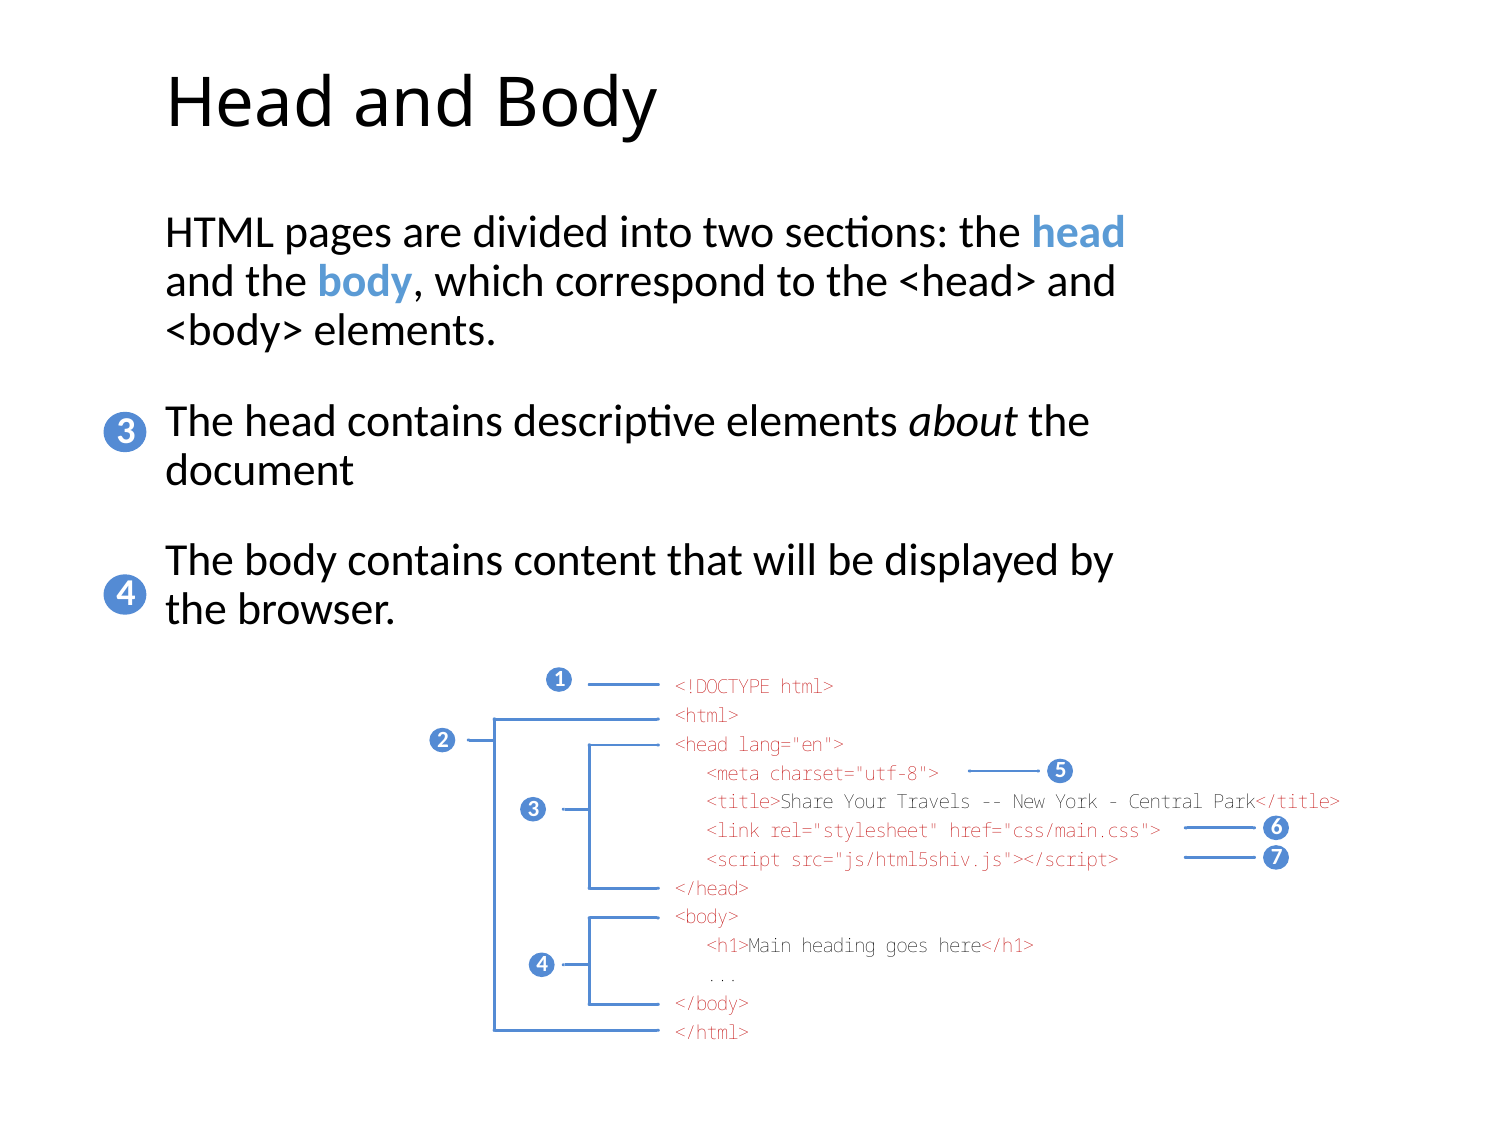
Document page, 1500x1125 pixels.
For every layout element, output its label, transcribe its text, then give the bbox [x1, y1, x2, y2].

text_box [425, 649, 1500, 1069]
title Head and Body [150, 20, 1425, 188]
picture [99, 399, 150, 459]
list HTML pages are divided into two sections: the head and the body, which correspond to the <head> and <body> elements. The head contains descriptive elements about the document The body contains content that will be displayed by the browser. [150, 200, 1200, 943]
picture [99, 562, 150, 621]
